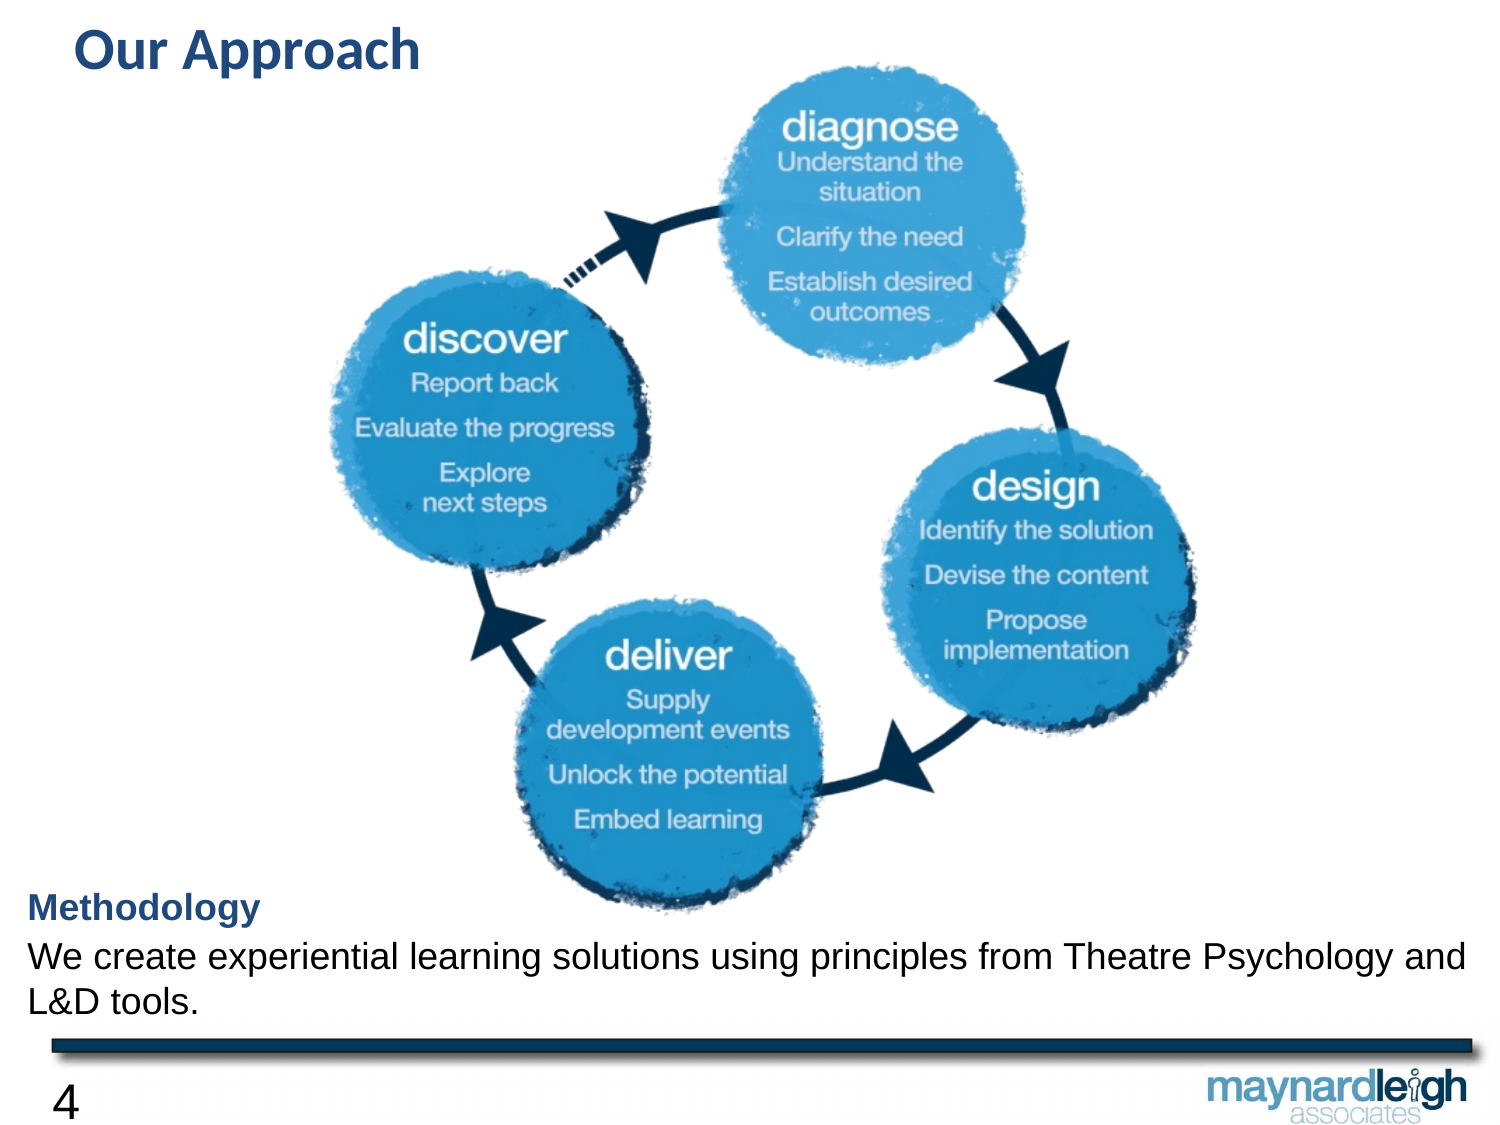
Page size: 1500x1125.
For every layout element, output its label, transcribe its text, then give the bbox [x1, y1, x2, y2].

picture [49, 1029, 1500, 1125]
text_box Methodology We create experiential learning solutions using principles from Theatre Psychology and L&D tools. [12, 875, 1500, 1029]
title Our Approach [0, 1, 498, 90]
picture [312, 30, 1226, 994]
